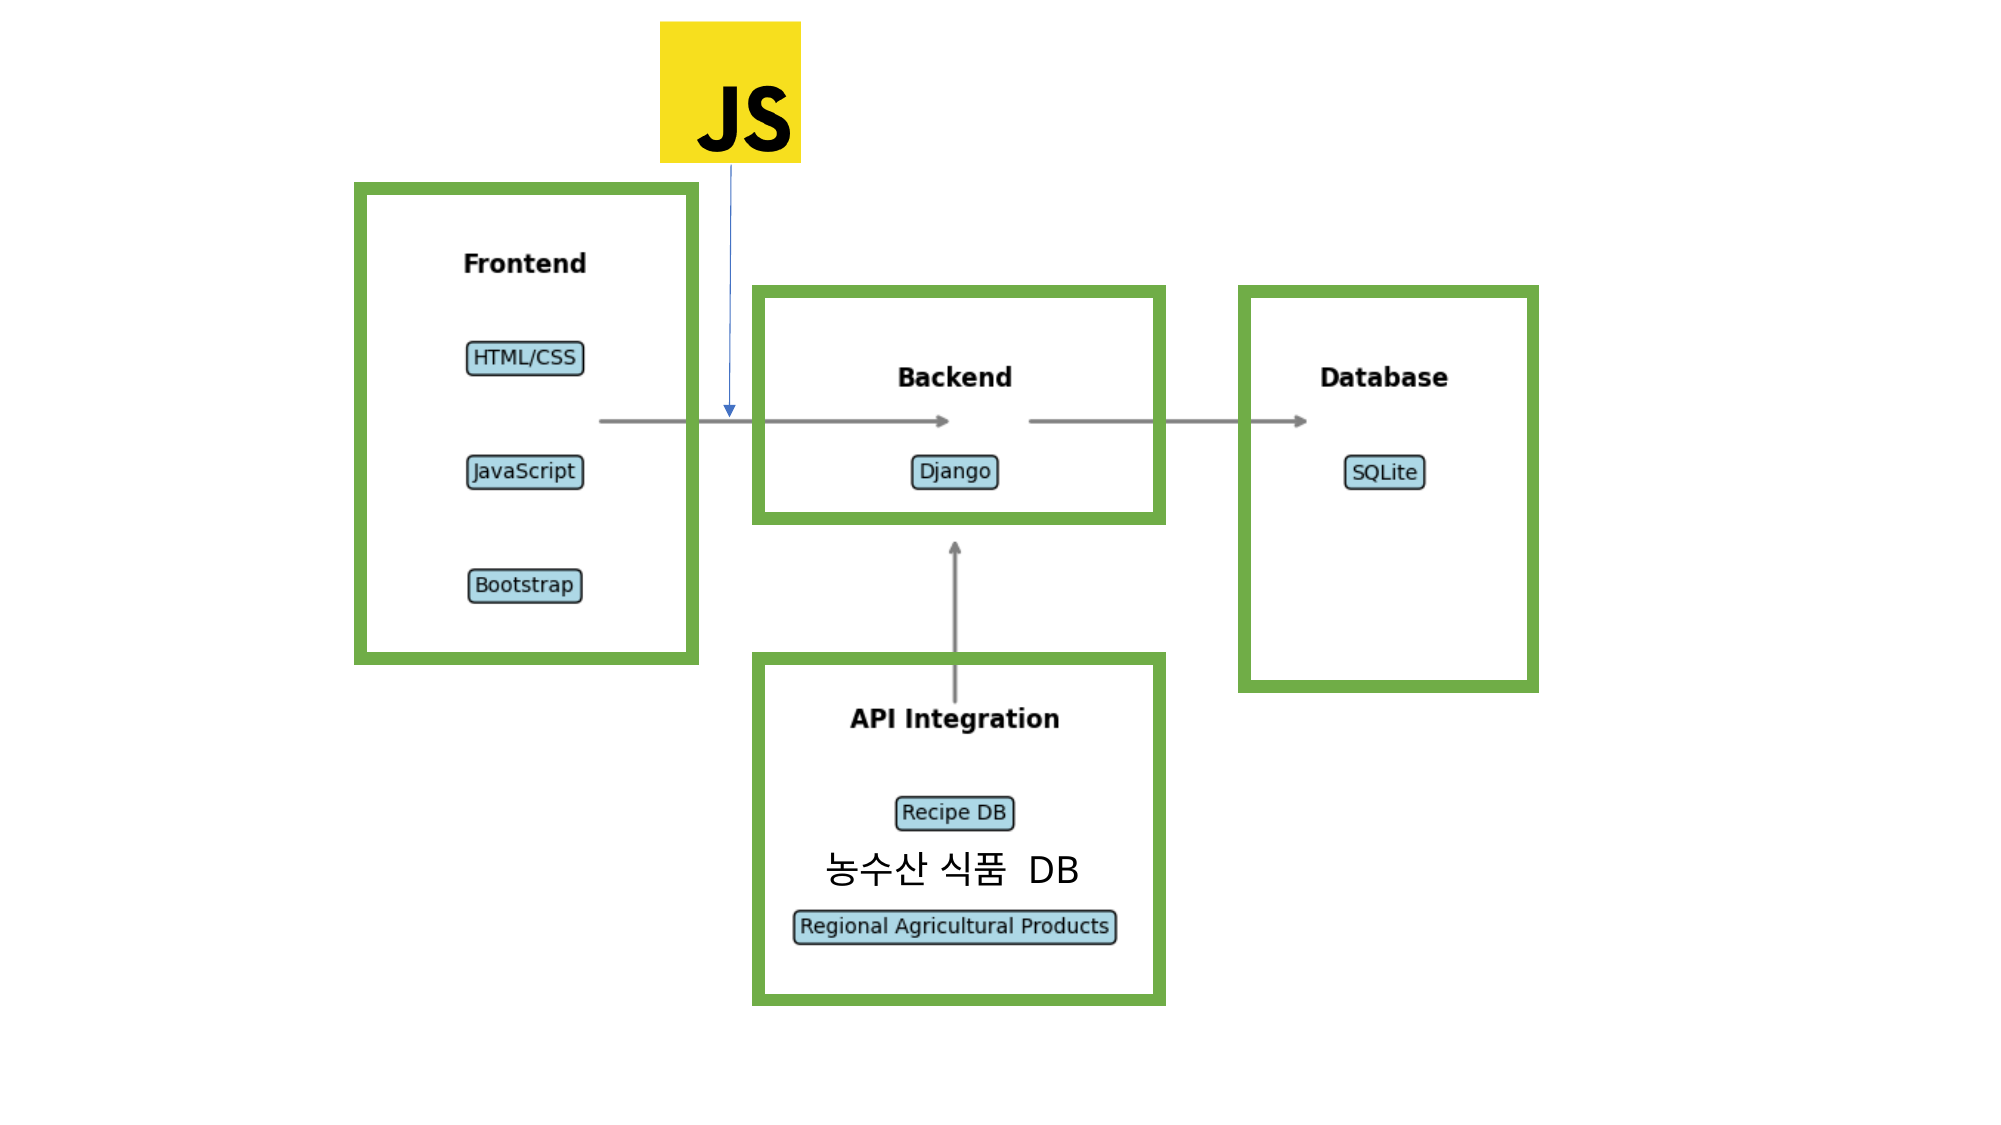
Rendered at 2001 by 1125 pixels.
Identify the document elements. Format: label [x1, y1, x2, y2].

text_box [360, 115, 1836, 1125]
picture [660, 20, 802, 165]
